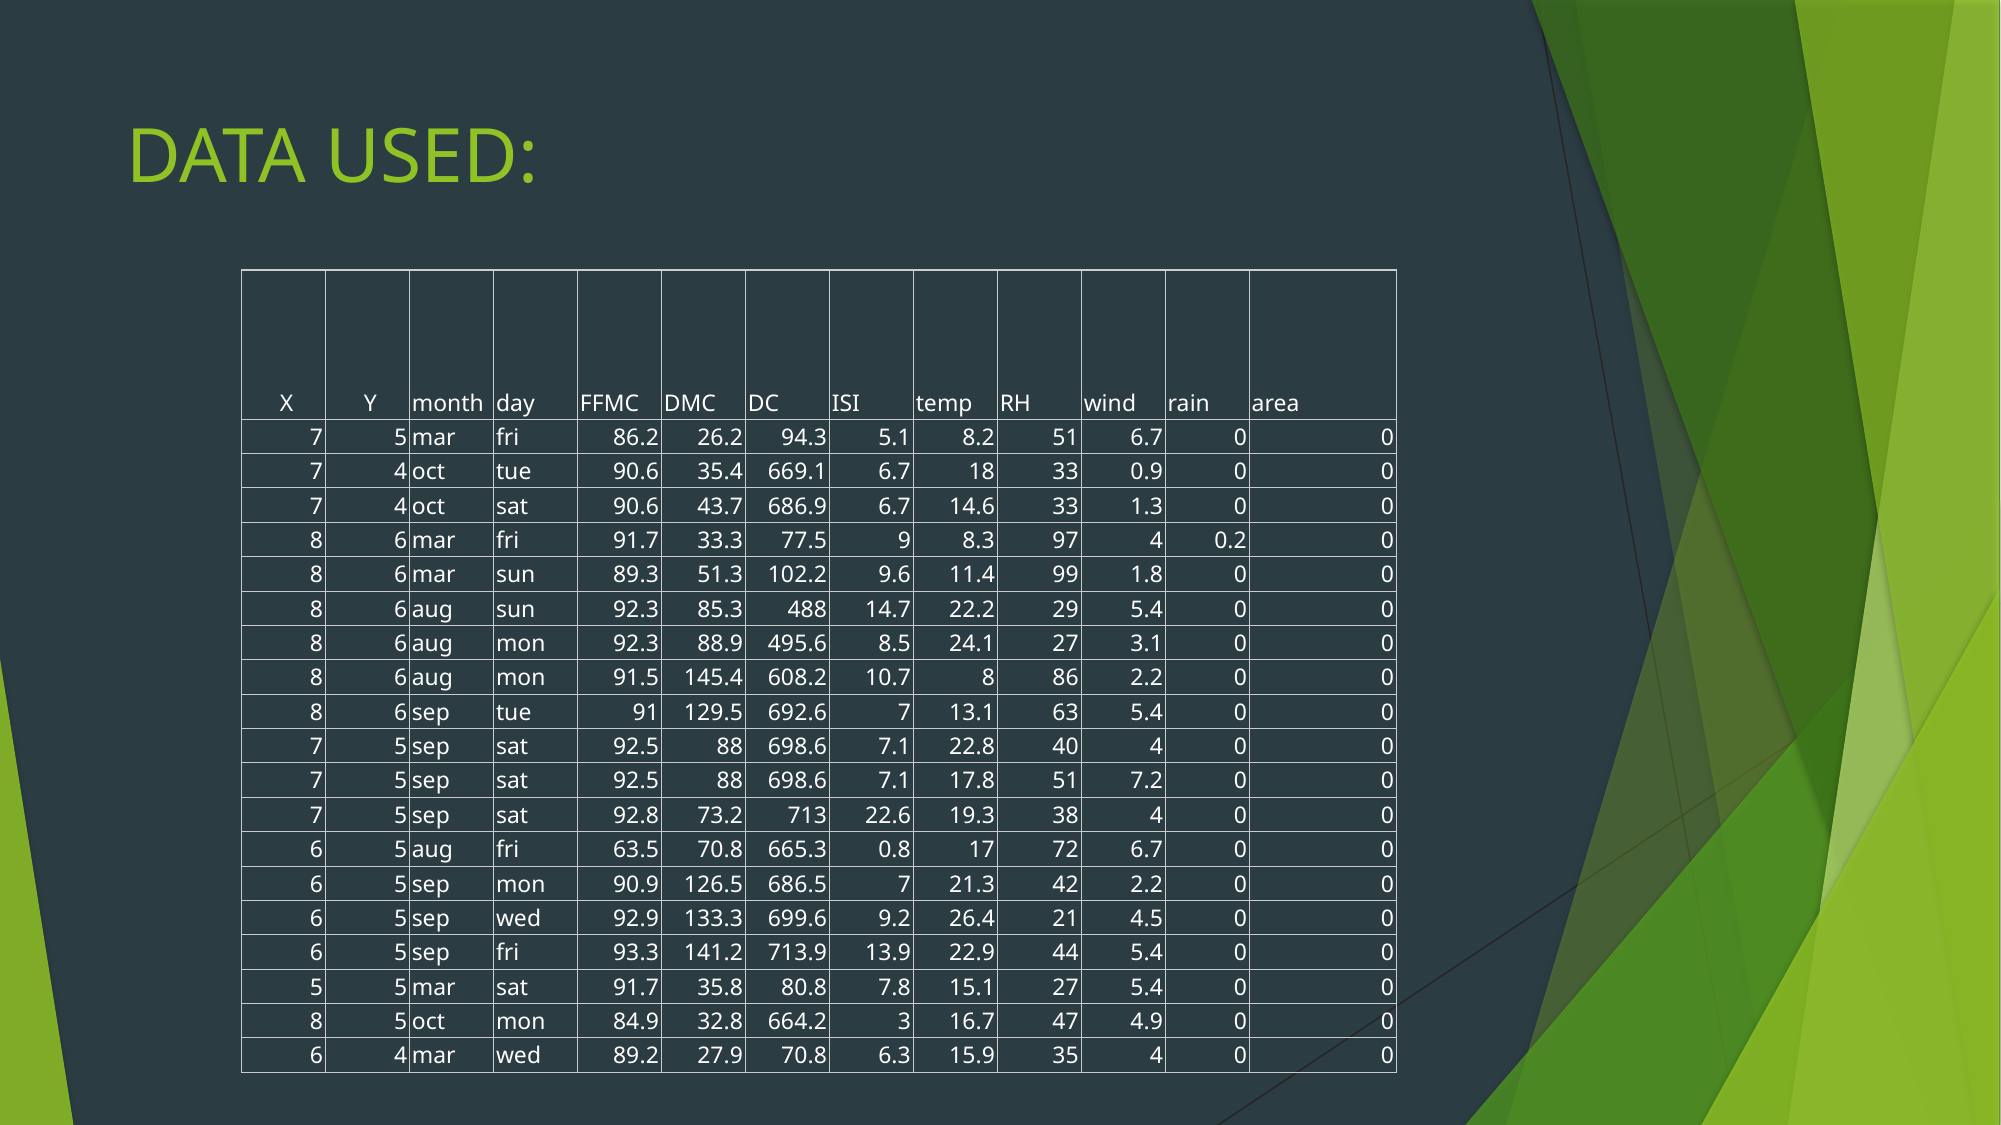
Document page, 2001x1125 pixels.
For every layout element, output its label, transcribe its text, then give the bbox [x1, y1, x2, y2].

table_cell 92.3 [578, 626, 661, 659]
table_cell 77.5 [746, 523, 829, 556]
table_cell 0 [1250, 935, 1396, 969]
table_cell 5 [326, 970, 409, 1003]
table_cell 129.5 [662, 695, 745, 728]
table_cell 17.8 [914, 763, 997, 797]
table_cell 8 [914, 660, 997, 694]
table_cell 70.8 [746, 1038, 829, 1072]
table_cell 70.8 [662, 832, 745, 866]
table_cell 18 [914, 454, 997, 487]
table_cell 15.9 [914, 1038, 997, 1072]
table_cell 5 [326, 729, 409, 762]
table_cell 0 [1166, 1004, 1249, 1037]
table_cell 7.1 [830, 729, 913, 762]
table_cell 99 [998, 557, 1081, 591]
table_cell 13.1 [914, 695, 997, 728]
table_cell 0 [1250, 695, 1396, 728]
table_cell 4 [1082, 1038, 1165, 1072]
table_cell 86.2 [578, 420, 661, 453]
table_cell 5 [326, 420, 409, 453]
table_cell 89.2 [578, 1038, 661, 1072]
table_cell 86 [998, 660, 1081, 694]
table_cell sep [410, 798, 493, 831]
table_cell 97 [998, 523, 1081, 556]
table_cell 9 [830, 523, 913, 556]
table_cell mar [410, 1038, 493, 1072]
table_cell 0 [1166, 454, 1249, 487]
table_cell sat [494, 798, 577, 831]
table_cell 8 [242, 1004, 325, 1037]
table_cell aug [410, 592, 493, 625]
table_cell tue [494, 695, 577, 728]
table_header wind [1082, 271, 1165, 419]
table_cell 26.2 [662, 420, 745, 453]
table_cell 8.2 [914, 420, 997, 453]
table_cell 7 [242, 454, 325, 487]
table_cell mar [410, 523, 493, 556]
table_cell mon [494, 626, 577, 659]
table_cell 22.2 [914, 592, 997, 625]
table_cell 0 [1250, 523, 1396, 556]
table_cell oct [410, 454, 493, 487]
table_cell 5 [326, 798, 409, 831]
table_cell 84.9 [578, 1004, 661, 1037]
table_cell 0 [1250, 867, 1396, 900]
table_cell 6 [326, 626, 409, 659]
table_cell 27.9 [662, 1038, 745, 1072]
table_cell 8 [242, 695, 325, 728]
table_cell 63.5 [578, 832, 661, 866]
table_cell wed [494, 1038, 577, 1072]
table_cell sep [410, 901, 493, 934]
table_cell sat [494, 970, 577, 1003]
table_cell 8 [242, 557, 325, 591]
table_cell 4 [326, 488, 409, 522]
table_cell 4 [1082, 523, 1165, 556]
table_cell aug [410, 832, 493, 866]
table_cell 4.5 [1082, 901, 1165, 934]
table_cell 713 [746, 798, 829, 831]
table_cell 6.7 [1082, 420, 1165, 453]
table_cell 0 [1166, 935, 1249, 969]
table_cell 5.4 [1082, 970, 1165, 1003]
table_cell 2.2 [1082, 660, 1165, 694]
table_cell mar [410, 557, 493, 591]
table_cell 699.6 [746, 901, 829, 934]
table_cell sep [410, 729, 493, 762]
table_cell 0 [1166, 626, 1249, 659]
table_cell 0 [1166, 420, 1249, 453]
table_cell 21 [998, 901, 1081, 934]
table_cell 35 [998, 1038, 1081, 1072]
table_cell 0 [1250, 557, 1396, 591]
table_cell 24.1 [914, 626, 997, 659]
table_cell 90.9 [578, 867, 661, 900]
table_header ISI [830, 271, 913, 419]
table_cell 0 [1250, 901, 1396, 934]
table_cell 8 [242, 523, 325, 556]
table_cell 4 [326, 1038, 409, 1072]
table_cell 0 [1250, 1004, 1396, 1037]
table_cell 92.9 [578, 901, 661, 934]
table_cell 88 [662, 763, 745, 797]
table_cell 88.9 [662, 626, 745, 659]
table_cell 3 [830, 1004, 913, 1037]
table_cell 19.3 [914, 798, 997, 831]
table_cell 90.6 [578, 454, 661, 487]
table_cell fri [494, 420, 577, 453]
table_cell 22.6 [830, 798, 913, 831]
table_cell 9.2 [830, 901, 913, 934]
table_cell 5.4 [1082, 935, 1165, 969]
table_cell sep [410, 935, 493, 969]
table_cell 5 [326, 832, 409, 866]
table_cell 5 [326, 867, 409, 900]
table_cell 7 [830, 695, 913, 728]
table_cell 6.7 [830, 488, 913, 522]
table_header Y [326, 271, 409, 419]
table_cell 6 [326, 557, 409, 591]
table_header day [494, 271, 577, 419]
table_cell 22.9 [914, 935, 997, 969]
table_cell 11.4 [914, 557, 997, 591]
table_cell sun [494, 557, 577, 591]
table_cell 38 [998, 798, 1081, 831]
table_cell 4 [1082, 798, 1165, 831]
table_cell mon [494, 660, 577, 694]
table_cell 6 [242, 935, 325, 969]
table_cell 13.9 [830, 935, 913, 969]
table_cell 495.6 [746, 626, 829, 659]
table_cell 6 [326, 660, 409, 694]
table_cell 7 [242, 488, 325, 522]
table_cell 4.9 [1082, 1004, 1165, 1037]
table_cell 93.3 [578, 935, 661, 969]
table_cell oct [410, 488, 493, 522]
table_cell 0 [1250, 660, 1396, 694]
table_cell 4 [326, 454, 409, 487]
table_cell 141.2 [662, 935, 745, 969]
table_cell 0 [1166, 763, 1249, 797]
table_header DMC [662, 271, 745, 419]
table_cell 21.3 [914, 867, 997, 900]
table_cell 8 [242, 660, 325, 694]
table_cell 91.7 [578, 970, 661, 1003]
table_cell 92.5 [578, 729, 661, 762]
table_cell 27 [998, 626, 1081, 659]
table_header DC [746, 271, 829, 419]
table_cell 8 [242, 592, 325, 625]
table_cell 686.9 [746, 488, 829, 522]
table_cell 0 [1166, 729, 1249, 762]
table_cell 0 [1250, 798, 1396, 831]
table_cell 72 [998, 832, 1081, 866]
table_cell 608.2 [746, 660, 829, 694]
table_cell 713.9 [746, 935, 829, 969]
table_cell 44 [998, 935, 1081, 969]
table_cell 0 [1250, 420, 1396, 453]
table_cell 32.8 [662, 1004, 745, 1037]
table_cell aug [410, 626, 493, 659]
table_cell 5 [326, 901, 409, 934]
table_cell 4 [1082, 729, 1165, 762]
table_cell 669.1 [746, 454, 829, 487]
table_cell 0.9 [1082, 454, 1165, 487]
table_cell 63 [998, 695, 1081, 728]
table_cell 88 [662, 729, 745, 762]
table_cell 1.3 [1082, 488, 1165, 522]
table_cell 89.3 [578, 557, 661, 591]
table_cell 92.8 [578, 798, 661, 831]
table_cell 85.3 [662, 592, 745, 625]
table_cell 698.6 [746, 763, 829, 797]
table_cell 6 [242, 901, 325, 934]
table_cell 0 [1166, 832, 1249, 866]
table_header rain [1166, 271, 1249, 419]
table_header FFMC [578, 271, 661, 419]
table_cell 0 [1166, 557, 1249, 591]
table_cell oct [410, 1004, 493, 1037]
table_header month [410, 271, 493, 419]
table_cell 94.3 [746, 420, 829, 453]
table_cell sep [410, 763, 493, 797]
table_cell 91.5 [578, 660, 661, 694]
table_cell 8 [242, 626, 325, 659]
table_cell 42 [998, 867, 1081, 900]
table_cell 6.7 [830, 454, 913, 487]
table_cell 665.3 [746, 832, 829, 866]
table_cell mon [494, 867, 577, 900]
table_cell 5 [326, 763, 409, 797]
table_cell 0.2 [1166, 523, 1249, 556]
table_cell tue [494, 454, 577, 487]
table_cell 33 [998, 454, 1081, 487]
table_cell 0 [1166, 592, 1249, 625]
table_cell 0 [1166, 901, 1249, 934]
table_cell 92.5 [578, 763, 661, 797]
table_cell mon [494, 1004, 577, 1037]
table_cell 1.8 [1082, 557, 1165, 591]
table_cell 145.4 [662, 660, 745, 694]
table_header RH [998, 271, 1081, 419]
table_cell sat [494, 763, 577, 797]
table_cell 0 [1250, 1038, 1396, 1072]
table_cell 43.7 [662, 488, 745, 522]
table_cell 29 [998, 592, 1081, 625]
table_cell 5 [326, 935, 409, 969]
table_cell 8.5 [830, 626, 913, 659]
table_cell 6.3 [830, 1038, 913, 1072]
table_cell 698.6 [746, 729, 829, 762]
table_cell fri [494, 832, 577, 866]
table_cell 6 [326, 523, 409, 556]
table_cell 5.4 [1082, 592, 1165, 625]
table_cell 26.4 [914, 901, 997, 934]
table_header temp [914, 271, 997, 419]
table_cell 0 [1250, 832, 1396, 866]
table_cell 6 [242, 832, 325, 866]
table_cell 2.2 [1082, 867, 1165, 900]
table_cell 0 [1166, 867, 1249, 900]
table_cell sun [494, 592, 577, 625]
table_cell 0 [1250, 970, 1396, 1003]
table_cell 664.2 [746, 1004, 829, 1037]
table_cell 73.2 [662, 798, 745, 831]
table_header X [242, 271, 325, 419]
table_cell 0 [1166, 798, 1249, 831]
table_cell 91 [578, 695, 661, 728]
table_cell sat [494, 729, 577, 762]
table_cell 488 [746, 592, 829, 625]
table_cell 14.6 [914, 488, 997, 522]
table_cell 51 [998, 420, 1081, 453]
table_cell 3.1 [1082, 626, 1165, 659]
table_cell mar [410, 420, 493, 453]
table_cell 5 [326, 1004, 409, 1037]
table_cell 7 [242, 763, 325, 797]
table_cell 40 [998, 729, 1081, 762]
table_cell 133.3 [662, 901, 745, 934]
table_cell 22.8 [914, 729, 997, 762]
table_cell 0 [1250, 763, 1396, 797]
table_cell 33 [998, 488, 1081, 522]
table_cell 5 [242, 970, 325, 1003]
table_cell 0.8 [830, 832, 913, 866]
table_cell sep [410, 867, 493, 900]
table_cell 0 [1250, 729, 1396, 762]
table_cell 90.6 [578, 488, 661, 522]
table_cell 92.3 [578, 592, 661, 625]
table_cell 6 [326, 695, 409, 728]
table_cell 27 [998, 970, 1081, 1003]
table_cell wed [494, 901, 577, 934]
table_cell 0 [1166, 695, 1249, 728]
table_cell 47 [998, 1004, 1081, 1037]
table_cell 692.6 [746, 695, 829, 728]
table_cell 14.7 [830, 592, 913, 625]
table_cell 5.1 [830, 420, 913, 453]
table_cell 7.8 [830, 970, 913, 1003]
table_cell 102.2 [746, 557, 829, 591]
table_cell 91.7 [578, 523, 661, 556]
table_cell 51 [998, 763, 1081, 797]
table_cell 7 [242, 798, 325, 831]
table_cell 686.5 [746, 867, 829, 900]
table_cell 35.4 [662, 454, 745, 487]
table_cell 17 [914, 832, 997, 866]
table_cell 10.7 [830, 660, 913, 694]
table_cell 0 [1250, 592, 1396, 625]
table_cell mar [410, 970, 493, 1003]
title DATA USED: [111, 99, 1522, 317]
table_cell 16.7 [914, 1004, 997, 1037]
table_header area [1250, 271, 1396, 419]
table_cell 0 [1250, 626, 1396, 659]
table_cell 0 [1166, 660, 1249, 694]
table_cell 0 [1166, 488, 1249, 522]
table_cell aug [410, 660, 493, 694]
table_cell 0 [1250, 454, 1396, 487]
table_cell 80.8 [746, 970, 829, 1003]
table_cell 7.1 [830, 763, 913, 797]
table_cell 6 [242, 867, 325, 900]
table_cell 33.3 [662, 523, 745, 556]
table_cell 126.5 [662, 867, 745, 900]
table_cell 51.3 [662, 557, 745, 591]
table_cell 15.1 [914, 970, 997, 1003]
table_cell 7 [242, 420, 325, 453]
table_cell 0 [1166, 1038, 1249, 1072]
table_cell 5.4 [1082, 695, 1165, 728]
table_cell 6 [326, 592, 409, 625]
table_cell 0 [1250, 488, 1396, 522]
table_cell 6.7 [1082, 832, 1165, 866]
table_cell fri [494, 523, 577, 556]
table_cell 8.3 [914, 523, 997, 556]
table_cell 9.6 [830, 557, 913, 591]
table_cell sep [410, 695, 493, 728]
table_cell 35.8 [662, 970, 745, 1003]
table_cell sat [494, 488, 577, 522]
table_cell fri [494, 935, 577, 969]
table_cell 7 [830, 867, 913, 900]
table_cell 7.2 [1082, 763, 1165, 797]
table_cell 0 [1166, 970, 1249, 1003]
table_cell 7 [242, 729, 325, 762]
table_cell 6 [242, 1038, 325, 1072]
